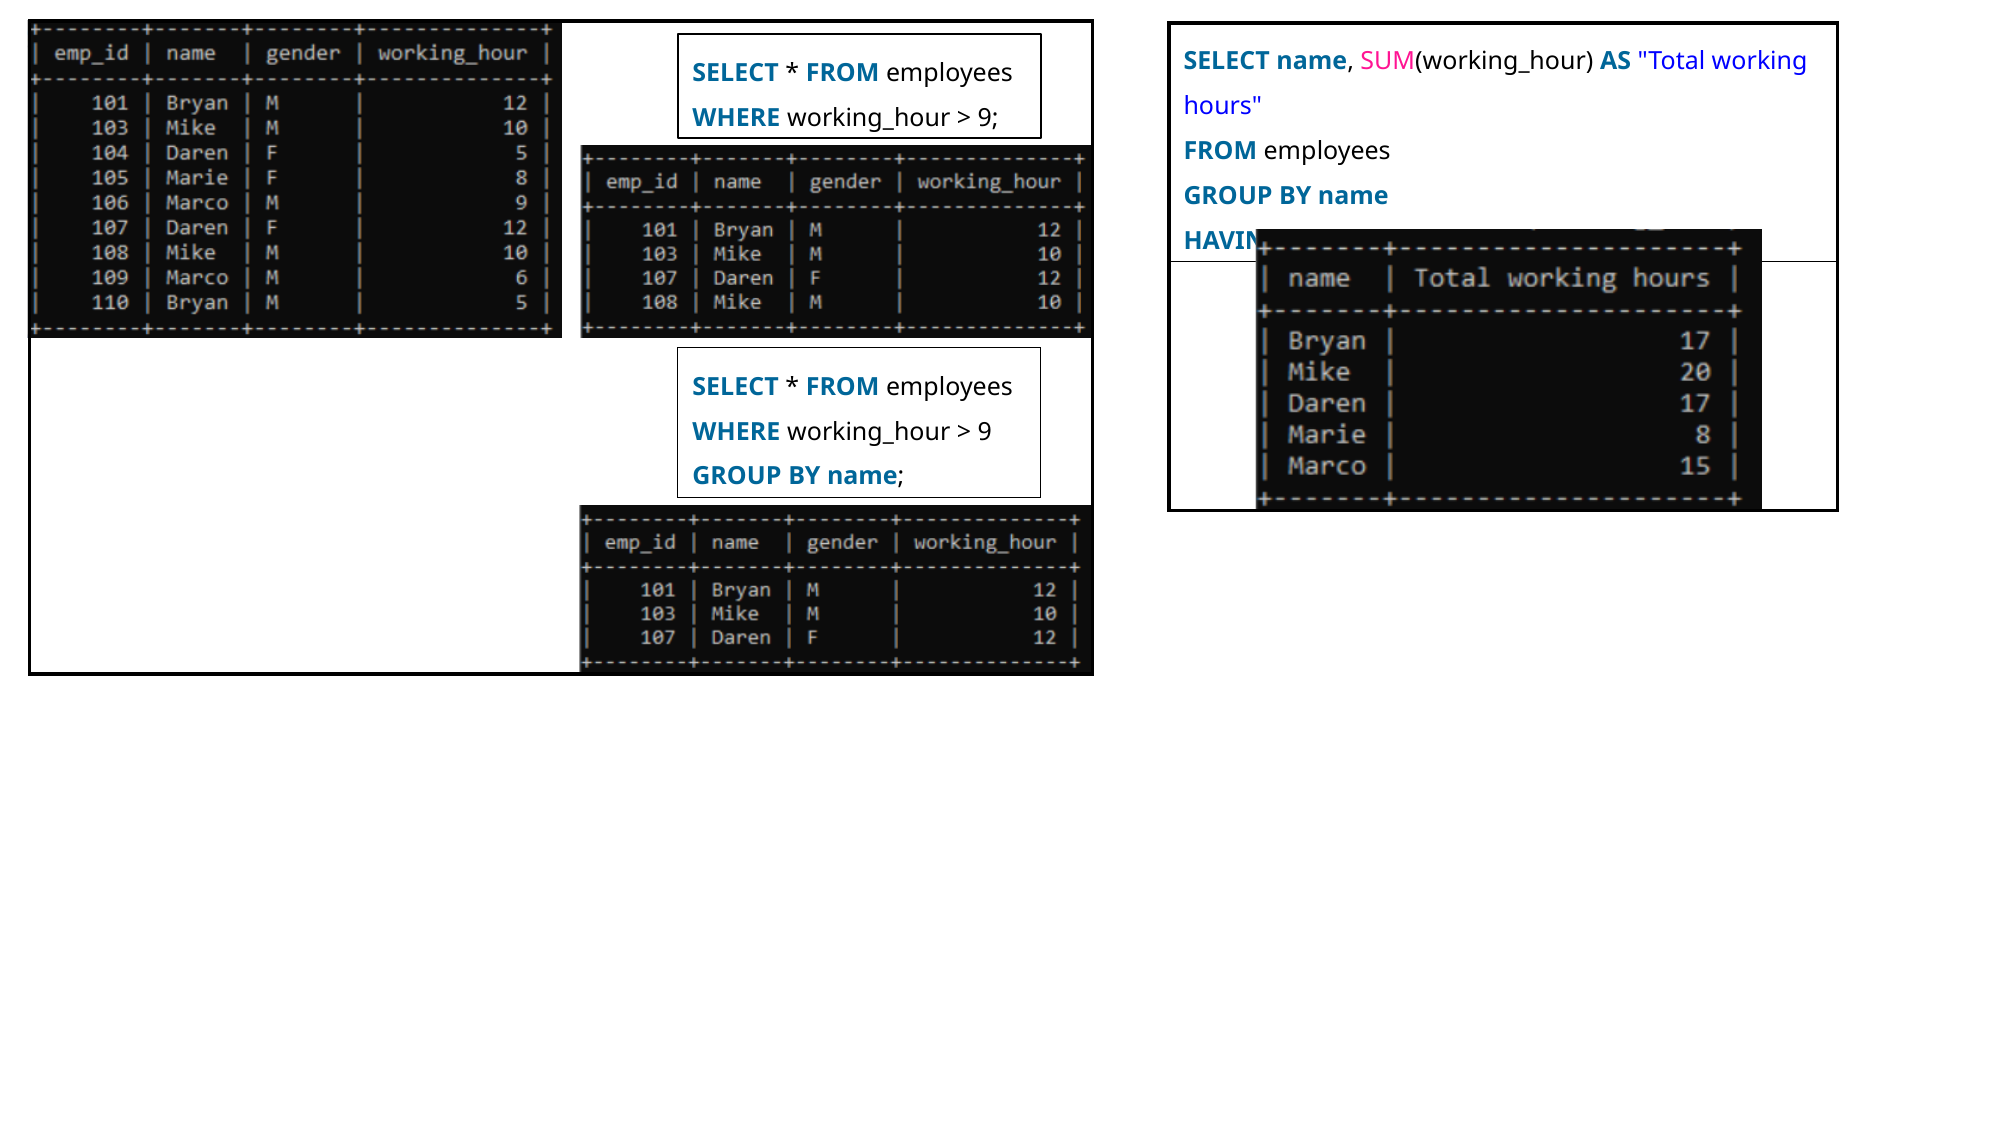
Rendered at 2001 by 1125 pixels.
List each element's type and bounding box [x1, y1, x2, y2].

picture [24, 20, 562, 338]
picture [1255, 229, 1762, 511]
picture [577, 505, 1093, 674]
picture [577, 145, 1093, 338]
text_box [1168, 22, 1838, 512]
text_box [28, 20, 1093, 675]
